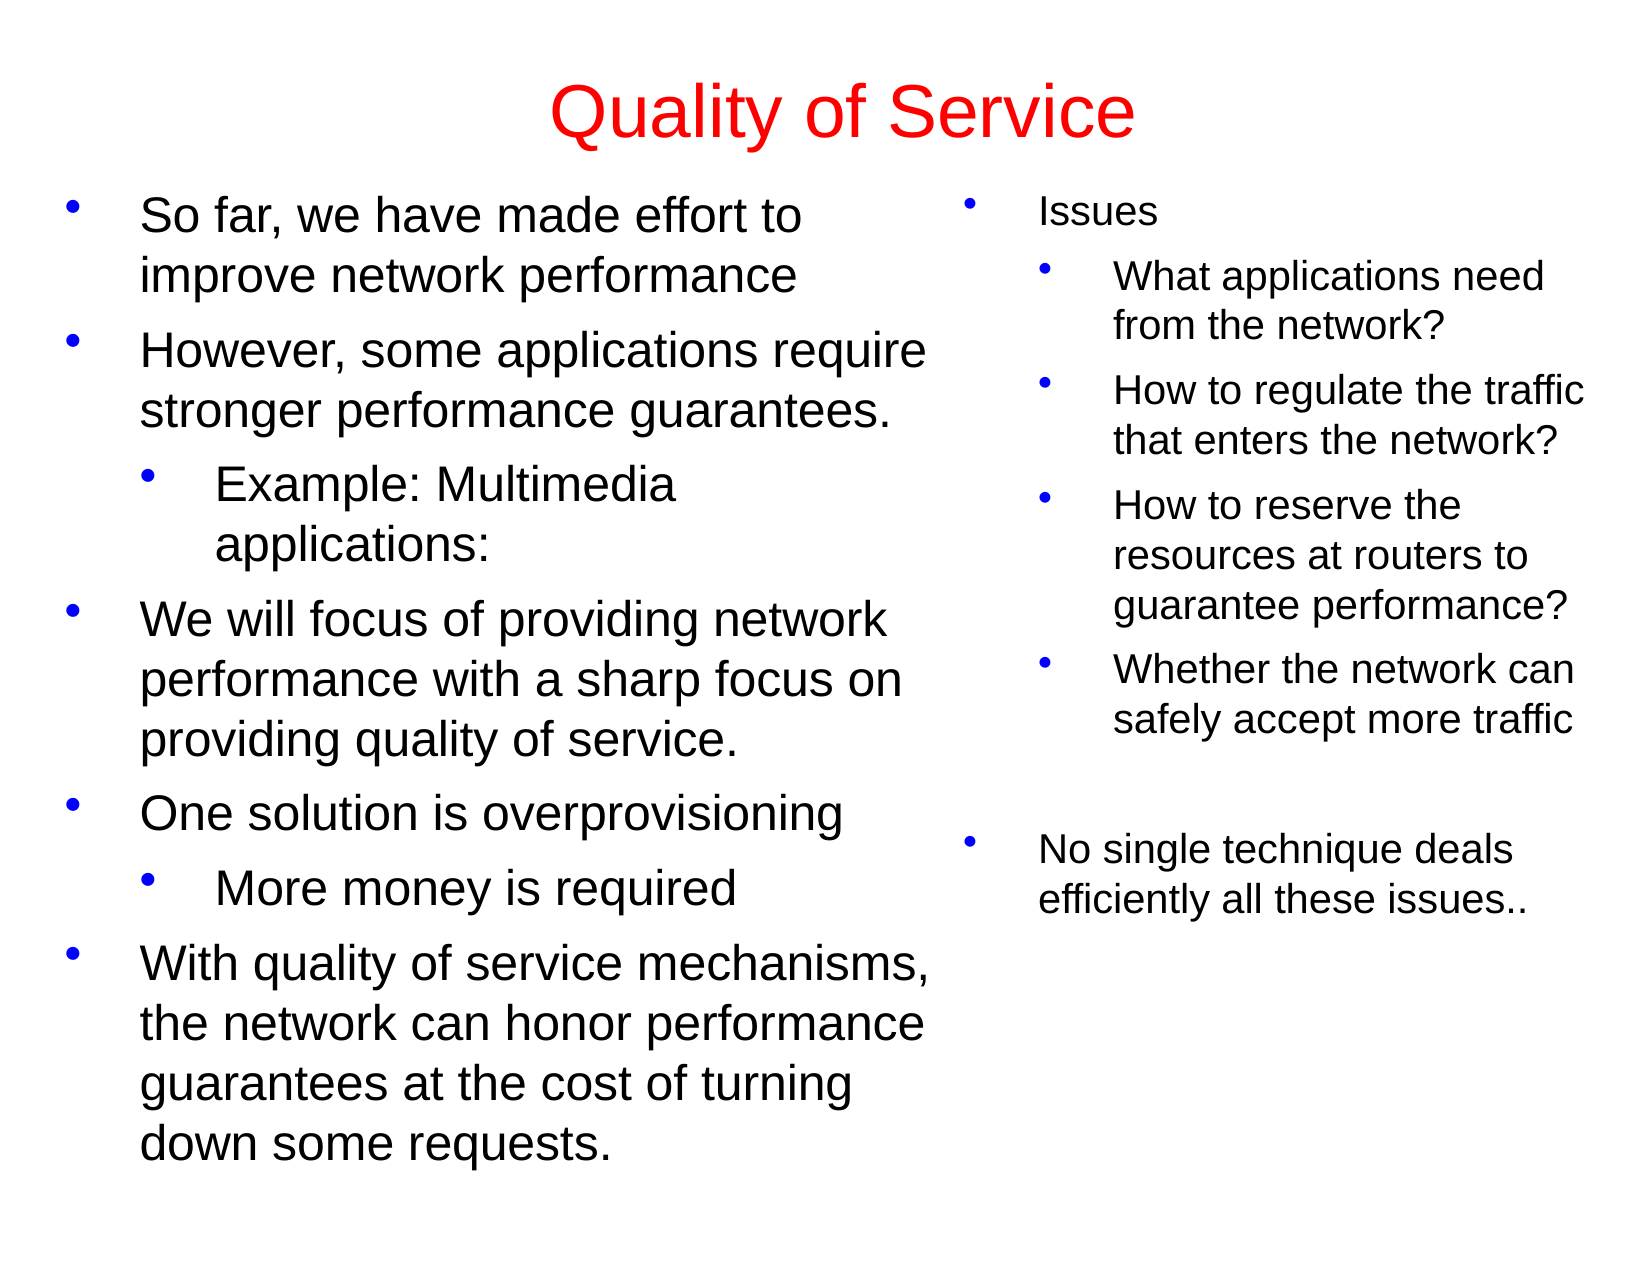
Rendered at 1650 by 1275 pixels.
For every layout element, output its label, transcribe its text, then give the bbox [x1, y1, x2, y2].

text_box So far, we have made effort to improve network performance However, some applications require stronger performance guarantees. Example: Multimedia applications: We will focus of providing network performance with a sharp focus on providing quality of service. One solution is overprovisioning More money is required With quality of service mechanisms, the network can honor performance guarantees at the cost of turning down some requests. [62, 167, 950, 1171]
title Quality of Service [547, 60, 1140, 276]
text_box Issues What applications need from the network? How to regulate the traffic that enters the network? How to reserve the resources at routers to guarantee performance? Whether the network can safely accept more traffic No single technique deals efficiently all these issues.. [961, 169, 1588, 922]
